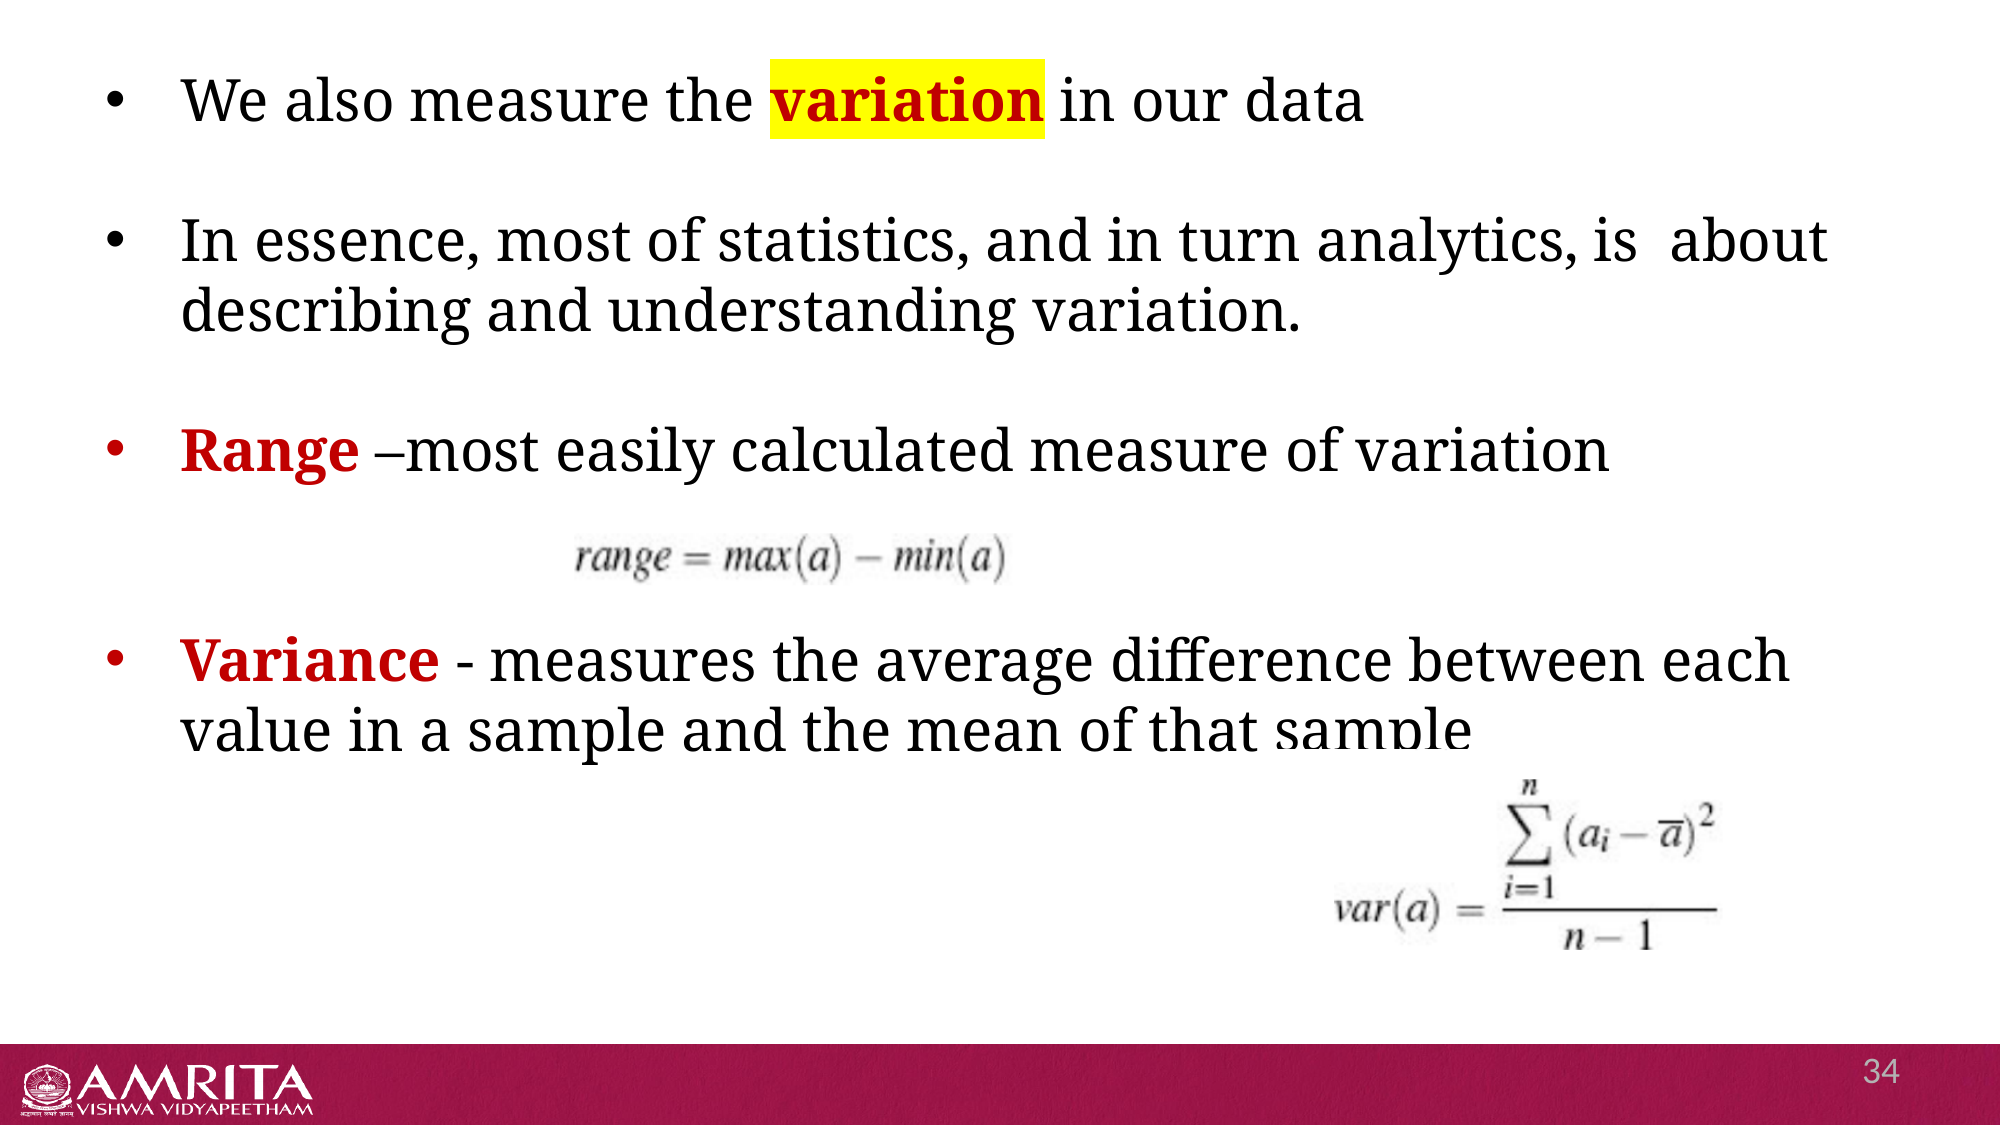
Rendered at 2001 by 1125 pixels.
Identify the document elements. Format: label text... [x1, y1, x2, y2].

slide_number 34 [1440, 1046, 1900, 1103]
picture [562, 506, 1026, 619]
picture [1274, 749, 1776, 985]
list We also measure the variation in our data In essence, most of statistics, and in turn analytics, is about describing and understanding variation. Range –most easily calculated measure of variation Variance - measures the average difference between each value in a sample and the mean of that sample [105, 63, 1945, 841]
picture [0, 1044, 2000, 1125]
